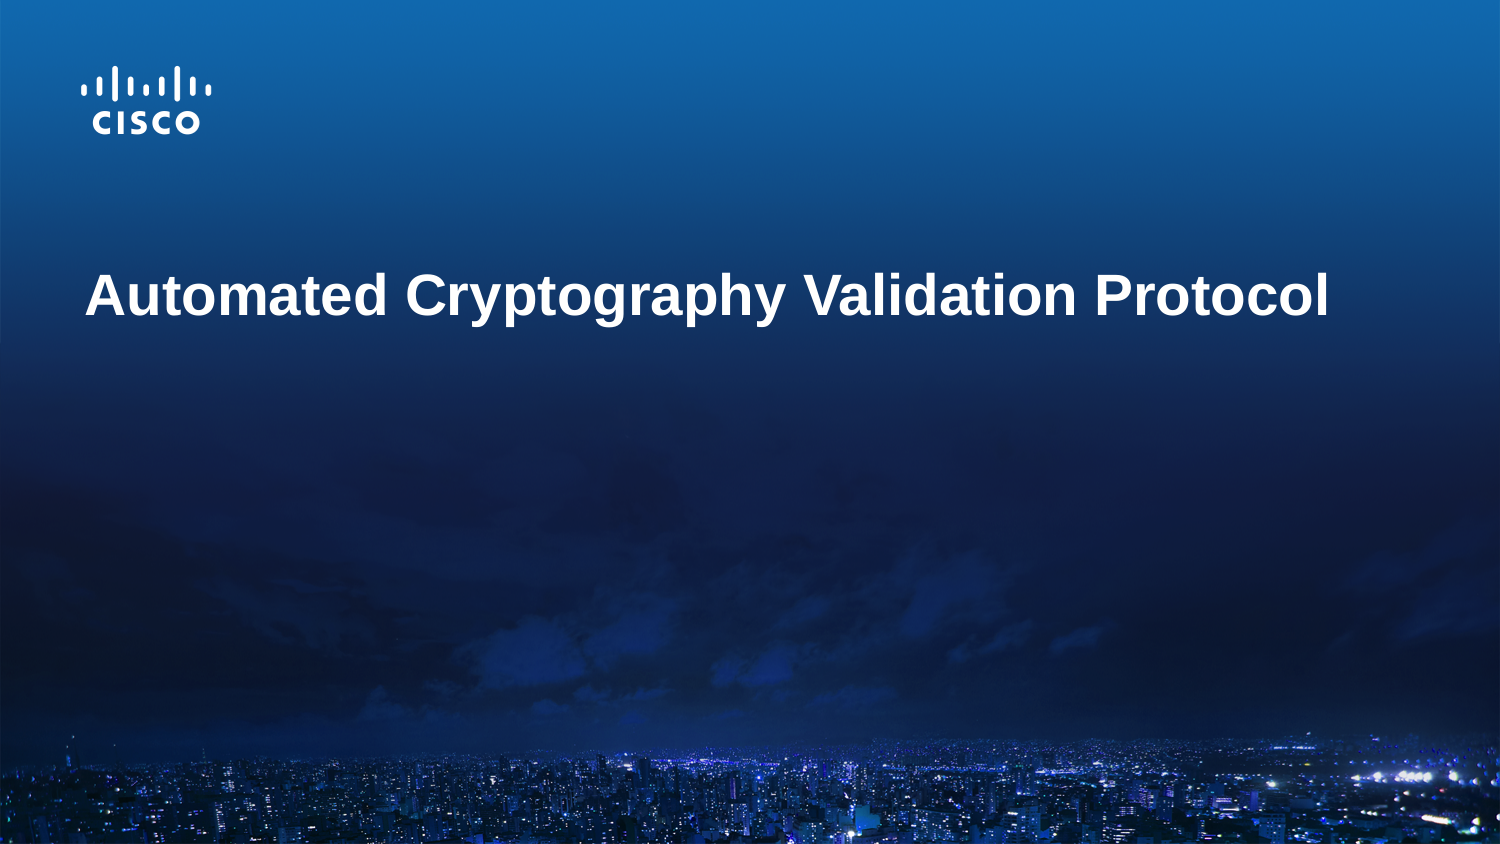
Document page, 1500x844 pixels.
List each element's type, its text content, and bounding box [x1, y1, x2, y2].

title Automated Cryptography Validation Protocol [69, 229, 1489, 336]
picture [0, 0, 1500, 844]
